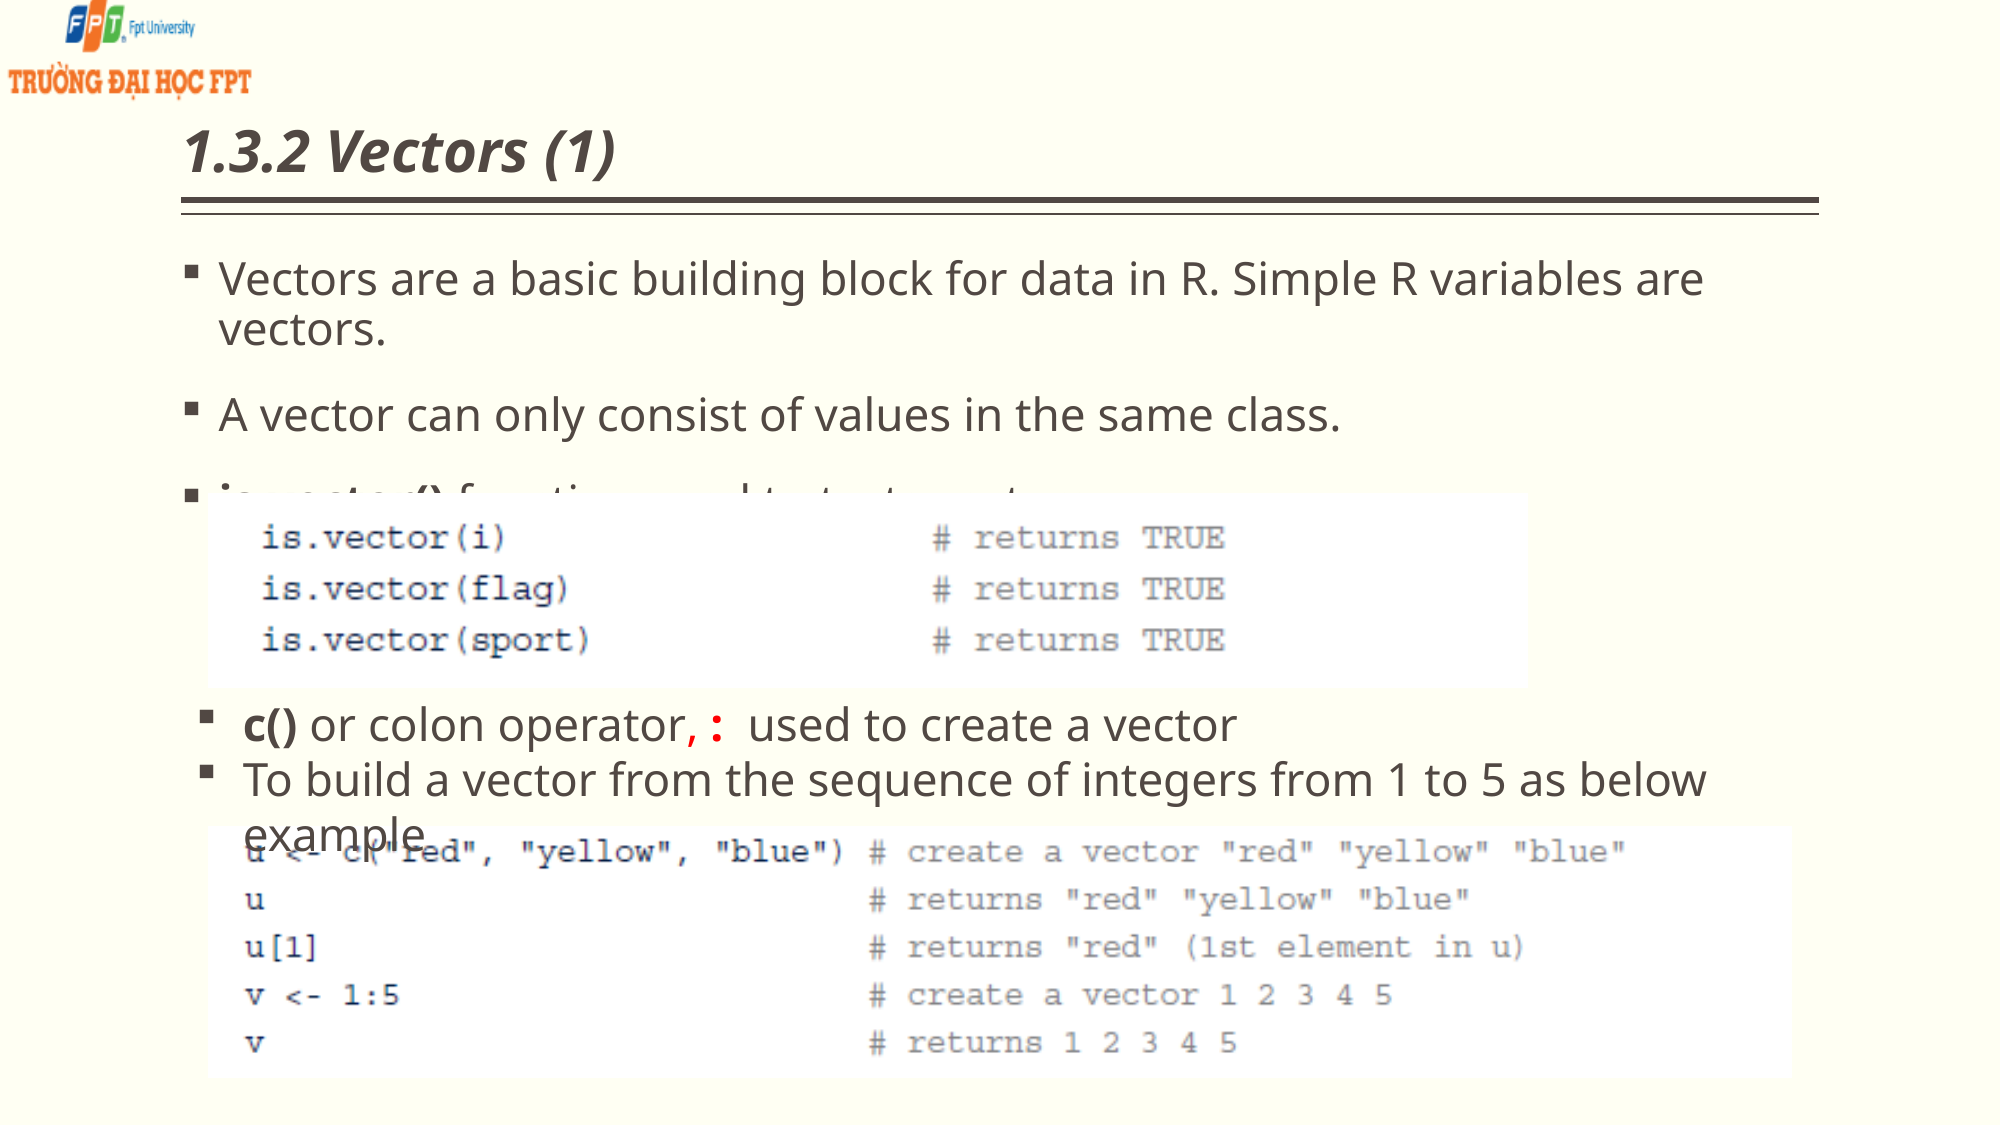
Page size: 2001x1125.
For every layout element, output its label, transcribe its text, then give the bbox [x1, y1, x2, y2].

picture [208, 826, 1792, 1078]
list Vectors are a basic building block for data in R. Simple R variables are vectors. A vector can only consist of values in the same class. is.vector() function used to tests vectors [181, 248, 1866, 496]
picture [208, 493, 1528, 688]
text_box c() or colon operator, : used to create a vector To build a vector from the sequence of integers from 1 to 5 as below example [181, 687, 1866, 868]
title 1.3.2 Vectors (1) [181, 12, 1819, 193]
picture [0, 0, 272, 114]
